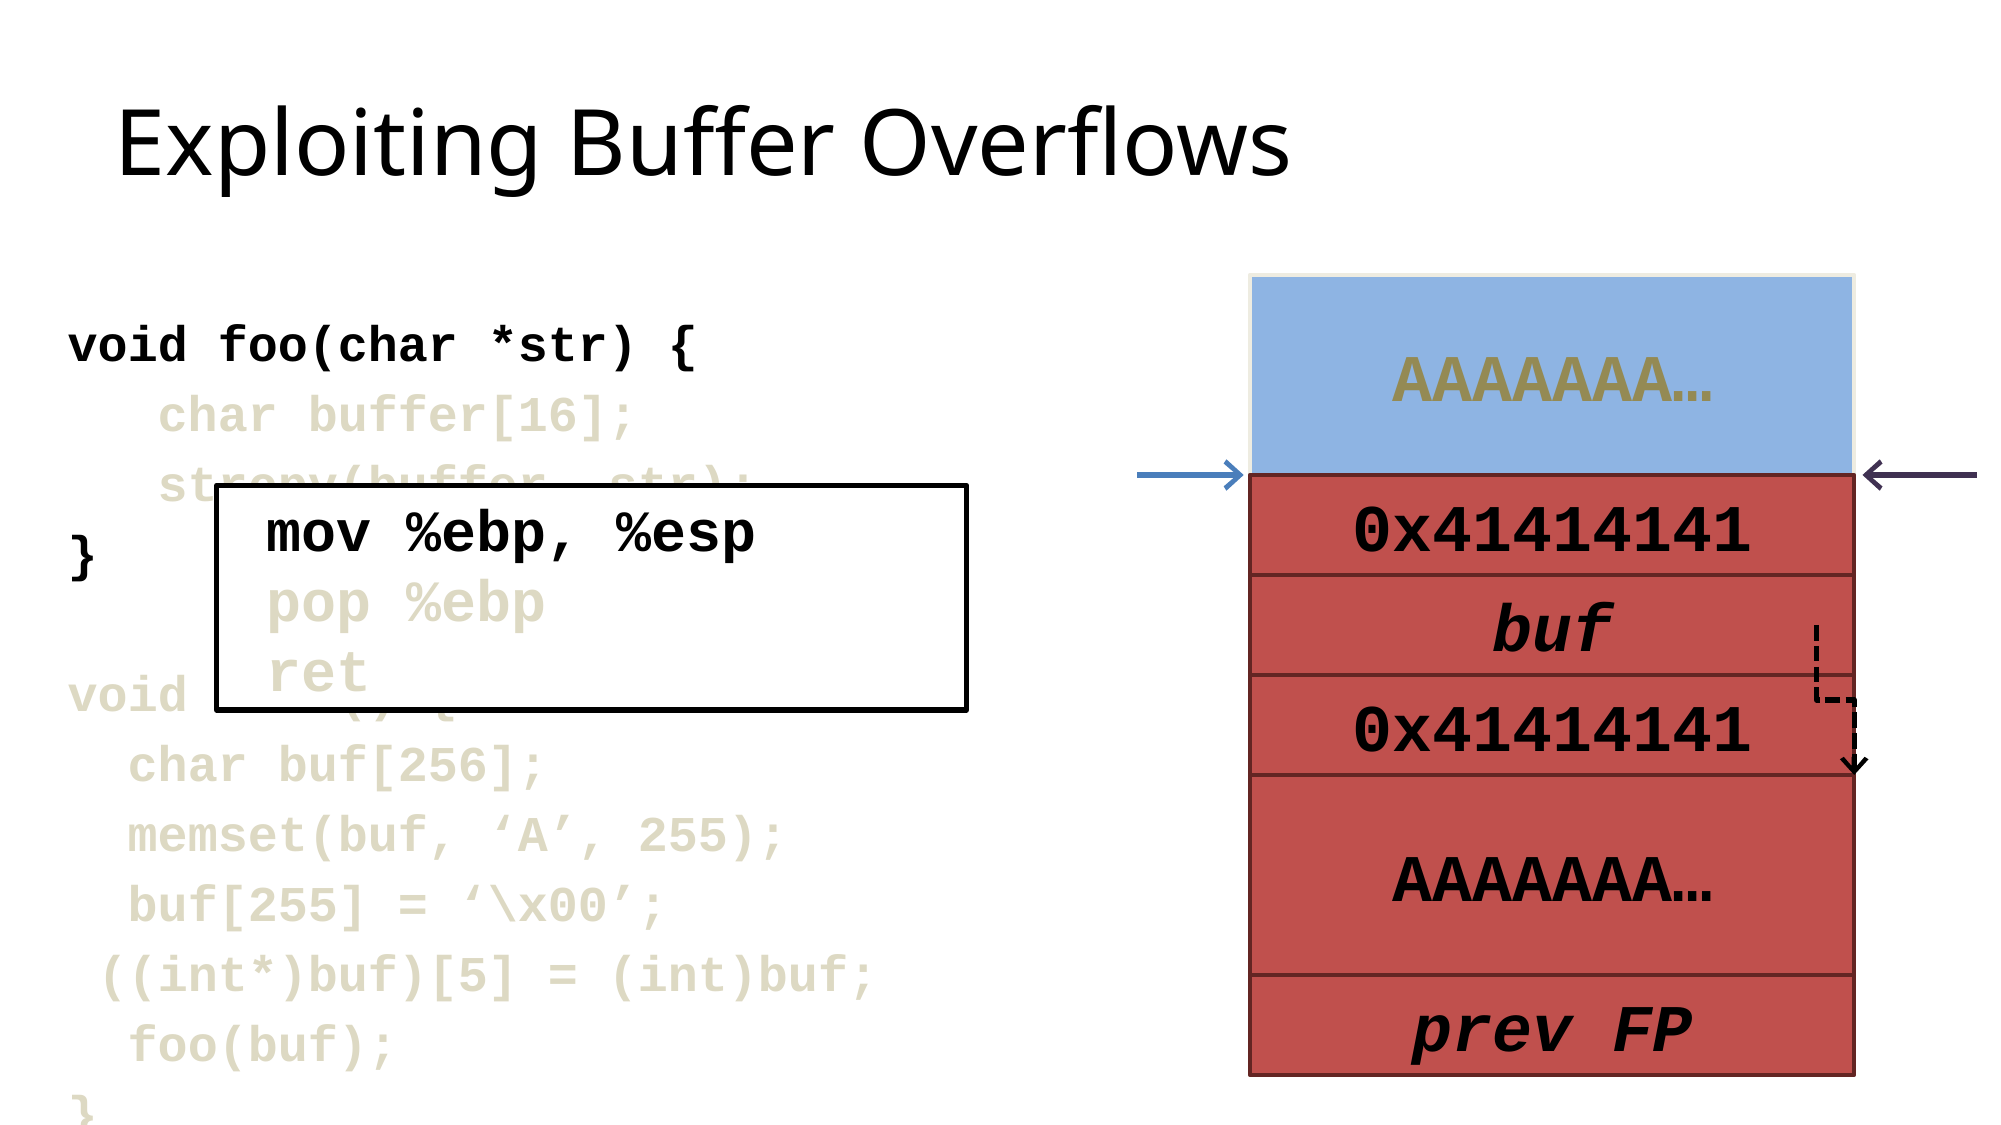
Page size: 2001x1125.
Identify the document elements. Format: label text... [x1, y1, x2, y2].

text_box AAAAAAA… [1248, 777, 1856, 973]
text_box buf [1248, 577, 1856, 677]
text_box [1760, 680, 1911, 720]
text_box prev FP [1248, 973, 1856, 1077]
title Exploiting Buffer Overflows [99, 45, 1900, 233]
list void foo(char *str) { char buffer[16]; strcpy(buffer, str); } void main() { char buf[256]; memset(buf, ‘A’, 255); buf[255] = ‘\x00’; ((int*)buf)[5] = (int)buf; foo(buf); } [33, 303, 1834, 1063]
text_box AAAAAAA… [1248, 273, 1856, 473]
text_box mov %ebp, %esp pop %ebp ret [216, 485, 967, 710]
text_box 0x41414141 [1248, 473, 1856, 577]
text_box 0x41414141 [1248, 677, 1856, 777]
